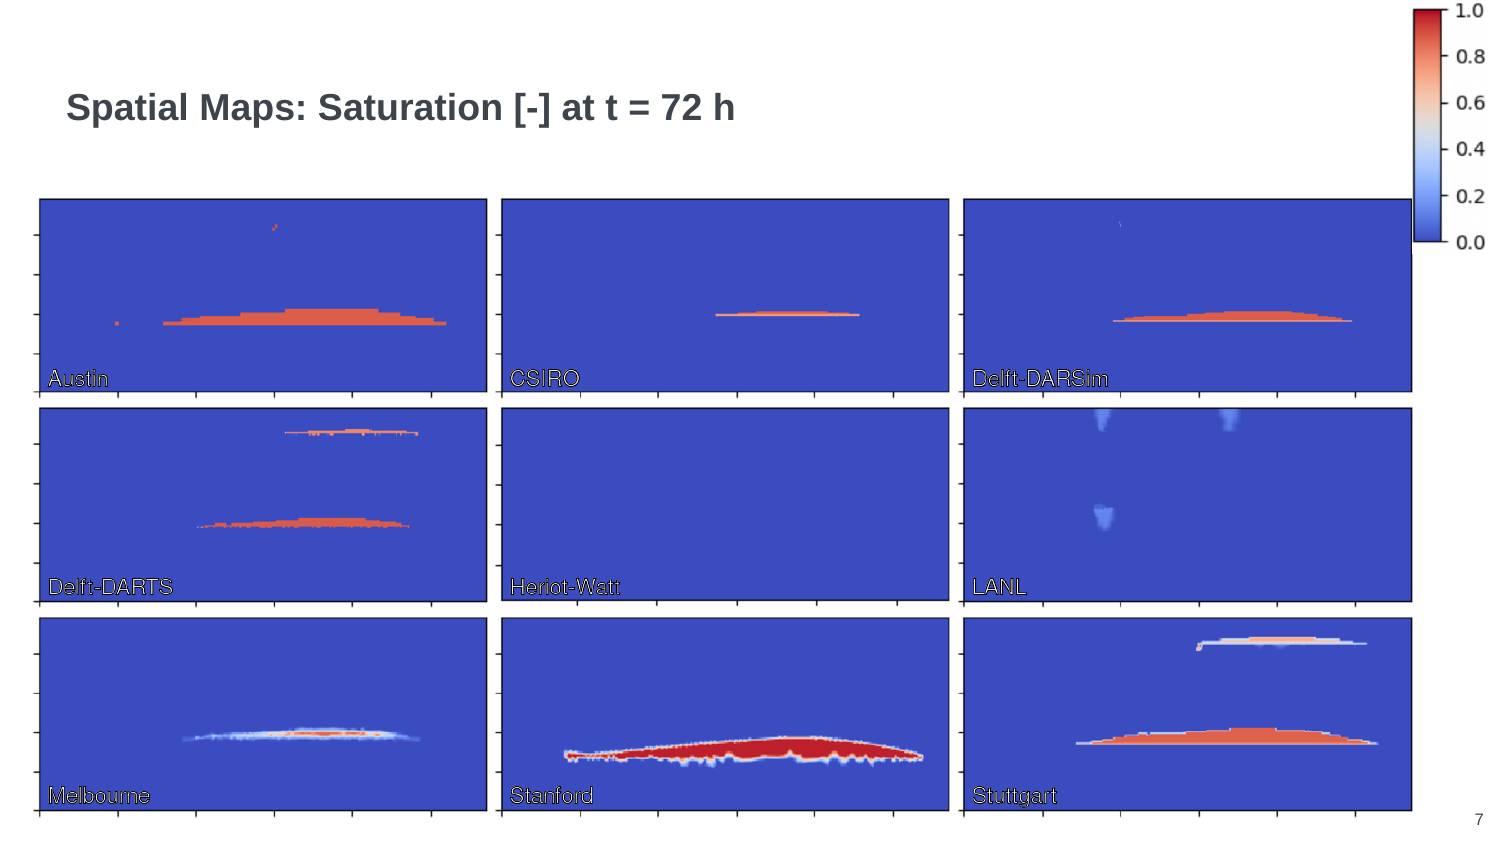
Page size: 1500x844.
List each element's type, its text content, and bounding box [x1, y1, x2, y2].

title Spatial Maps: Saturation [-] at t = 72 h [51, 72, 1412, 167]
slide_number 7 [1408, 786, 1499, 844]
picture [28, 0, 1486, 819]
